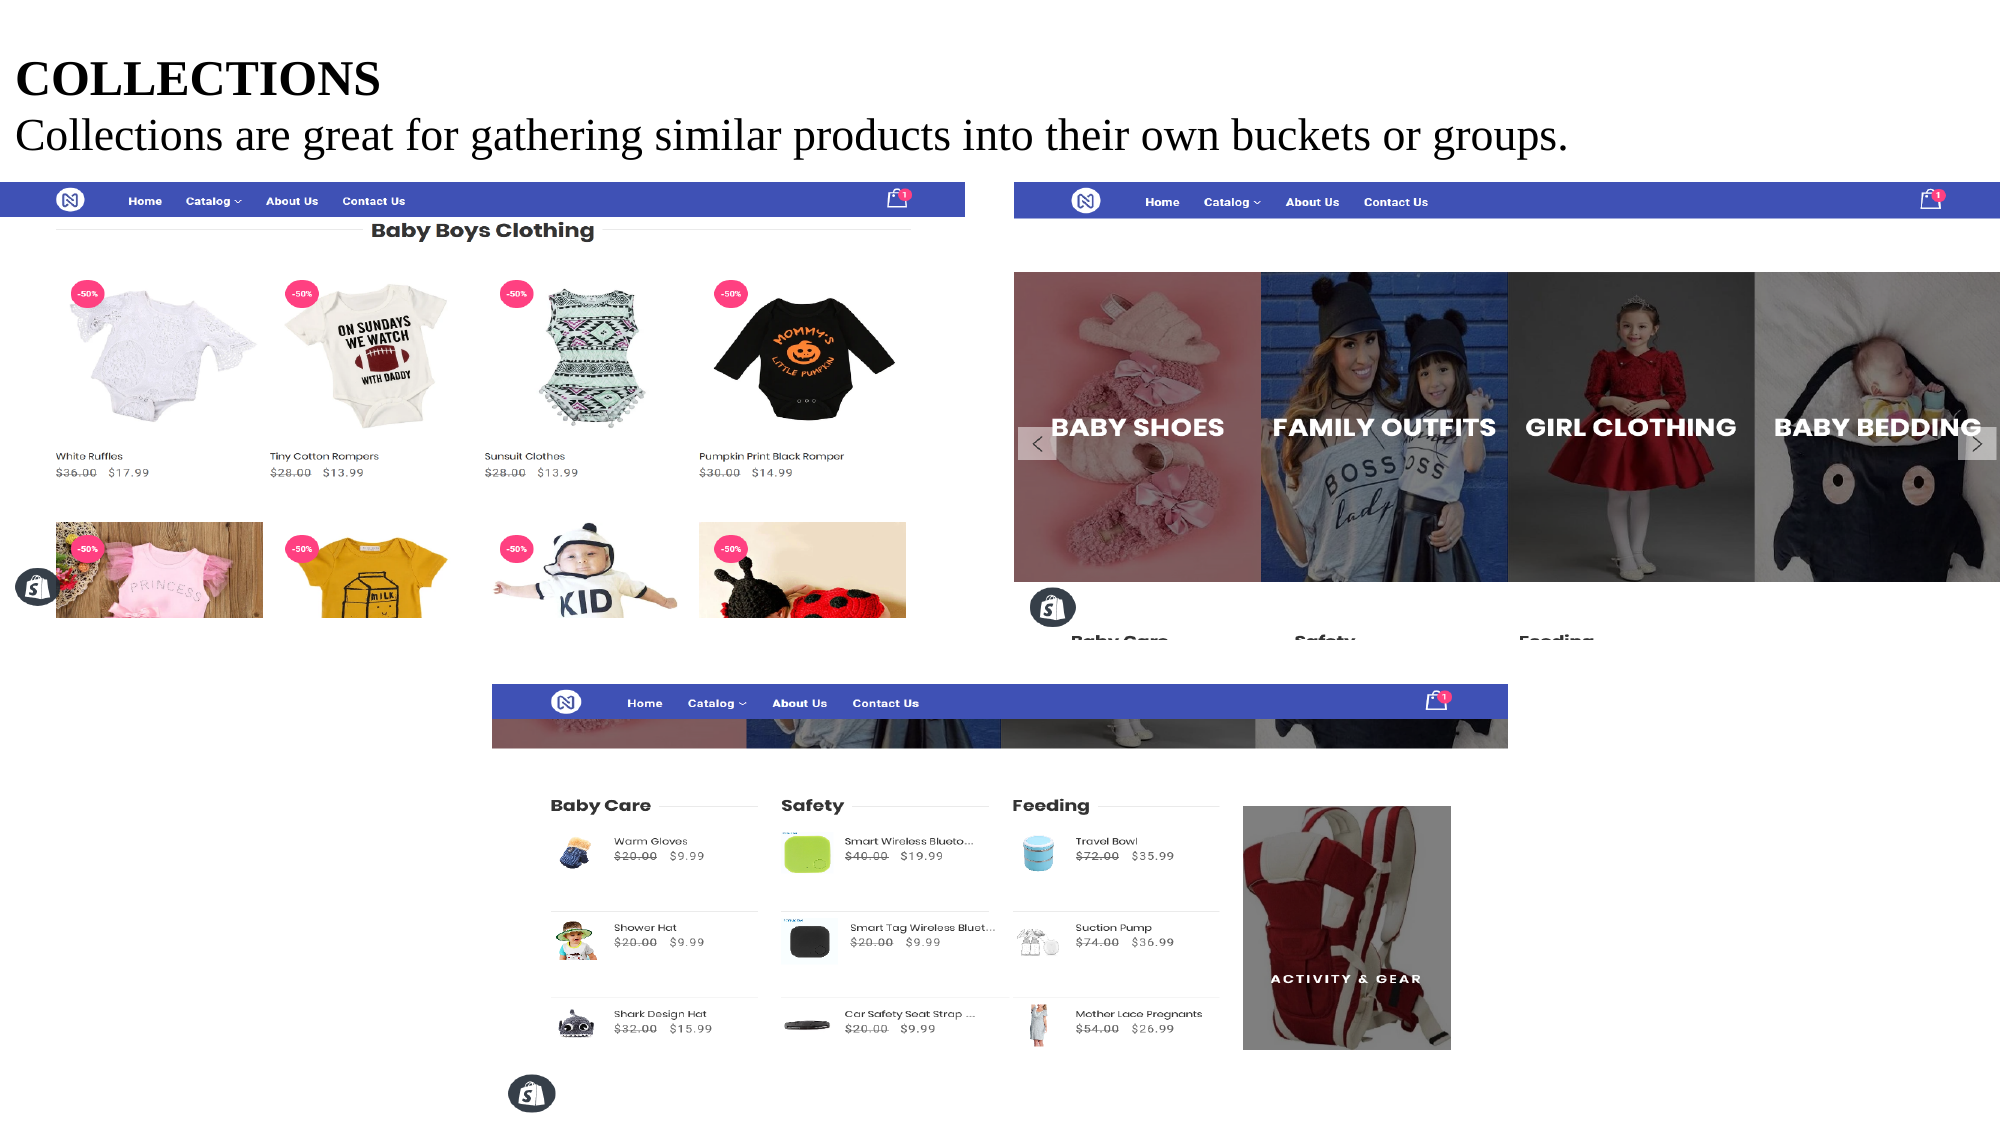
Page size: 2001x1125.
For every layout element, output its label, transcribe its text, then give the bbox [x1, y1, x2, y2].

picture [492, 684, 1508, 1125]
picture [1014, 182, 2000, 641]
picture [0, 182, 966, 618]
text_box COLLECTIONS Collections are great for gathering similar products into their own buckets or groups. [0, 29, 2000, 198]
